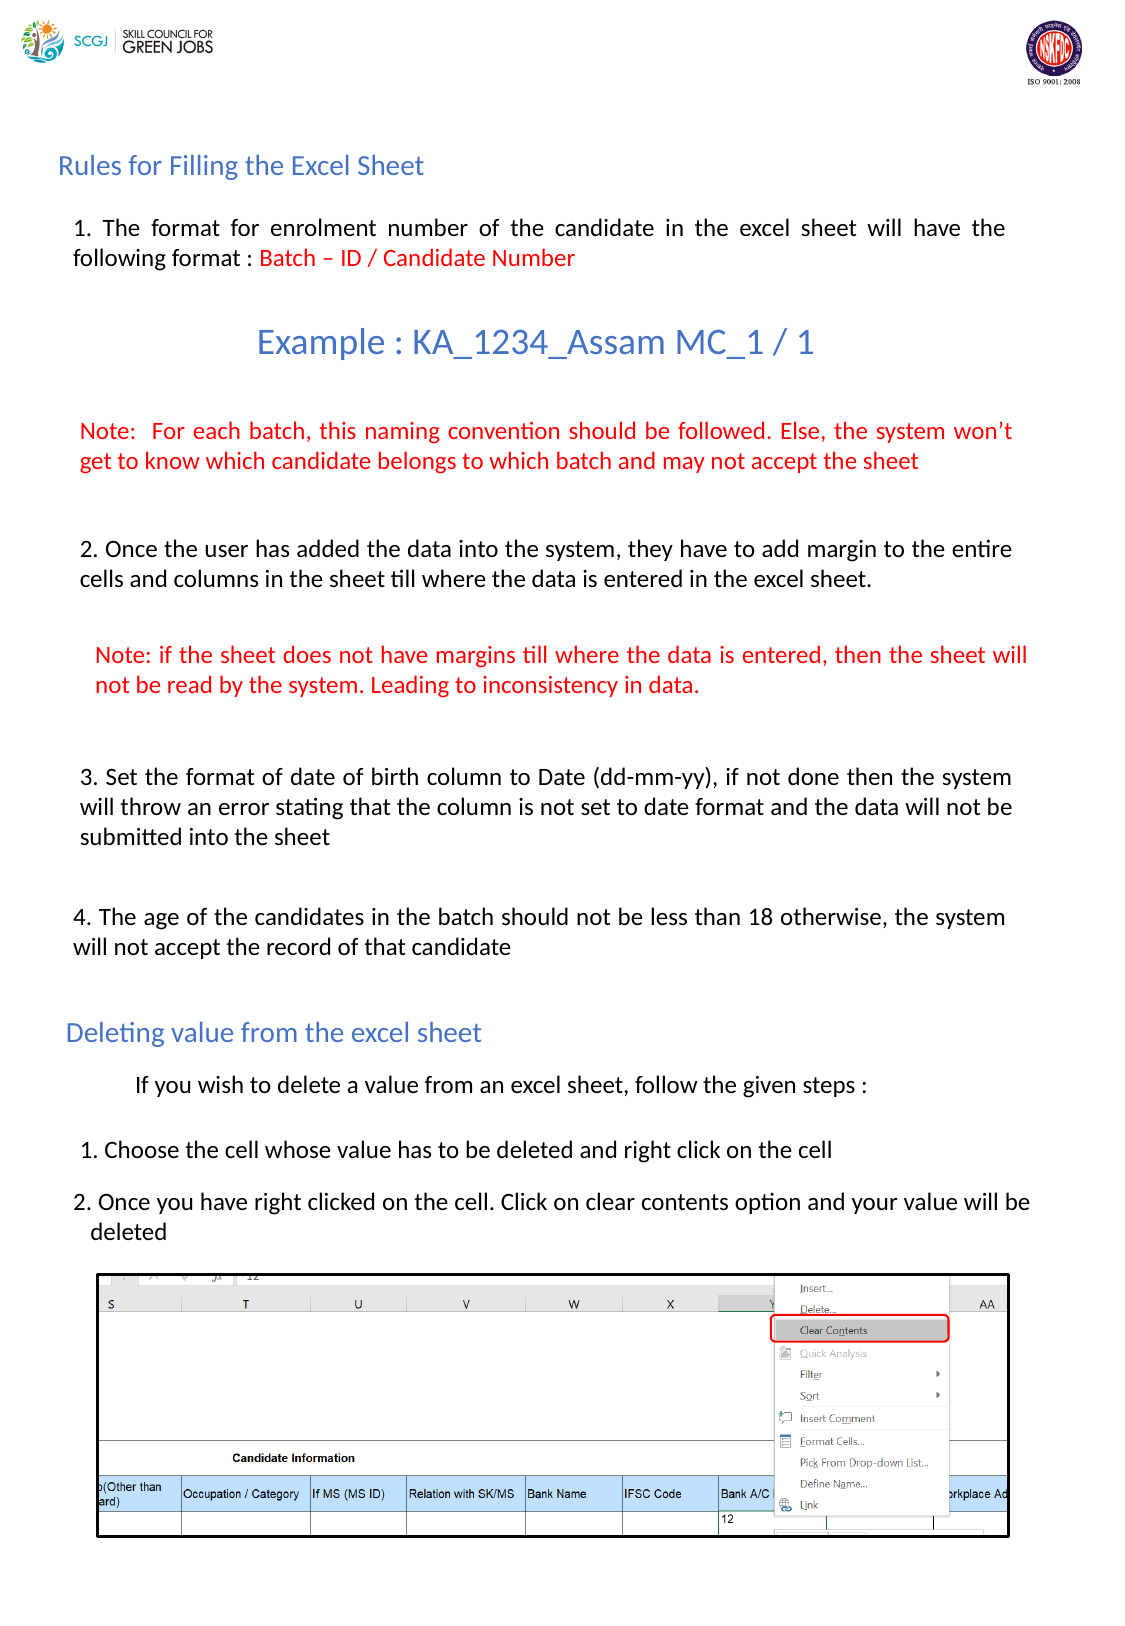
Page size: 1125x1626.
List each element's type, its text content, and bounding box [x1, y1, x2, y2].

text_box 3. Set the format of date of birth column to Date (dd-mm-yy), if not done then the system will throw an error stating that the column is not set to date format and the data will not be submitted into the sheet [65, 752, 1030, 858]
text_box If you wish to delete a value from an excel sheet, follow the given steps : [120, 1061, 1048, 1106]
text_box 1. The format for enrolment number of the candidate in the excel sheet will have the following format : Batch – ID / Candidate Number [58, 204, 1023, 309]
picture [1026, 20, 1082, 85]
picture [98, 1275, 1008, 1535]
text_box 4. The age of the candidates in the batch should not be less than 18 otherwise, the system will not accept the record of that candidate [58, 893, 1023, 968]
text_box Deleting value from the excel sheet [51, 1005, 585, 1056]
text_box Note: For each batch, this naming convention should be followed. Else, the system won’t get to know which candidate belongs to which batch and may not accept the sheet [65, 406, 1030, 482]
text_box 2. Once you have right clicked on the cell. Click on clear contents option and your value will be deleted [58, 1178, 1048, 1253]
text_box 1. Choose the cell whose value has to be deleted and right click on the cell [64, 1126, 1055, 1172]
text_box Note: if the sheet does not have margins till where the data is entered, then the sheet will not be read by the system. Leading to inconsistency in data. [80, 630, 1045, 706]
text_box Rules for Filling the Excel Sheet [43, 139, 797, 189]
picture [21, 20, 213, 63]
text_box Example : KA_1234_Assam MC_1 / 1 [242, 309, 926, 370]
text_box 2. Once the user has added the data into the system, they have to add margin to the entire cells and columns in the sheet till where the data is entered in the excel sheet. [65, 524, 1030, 630]
